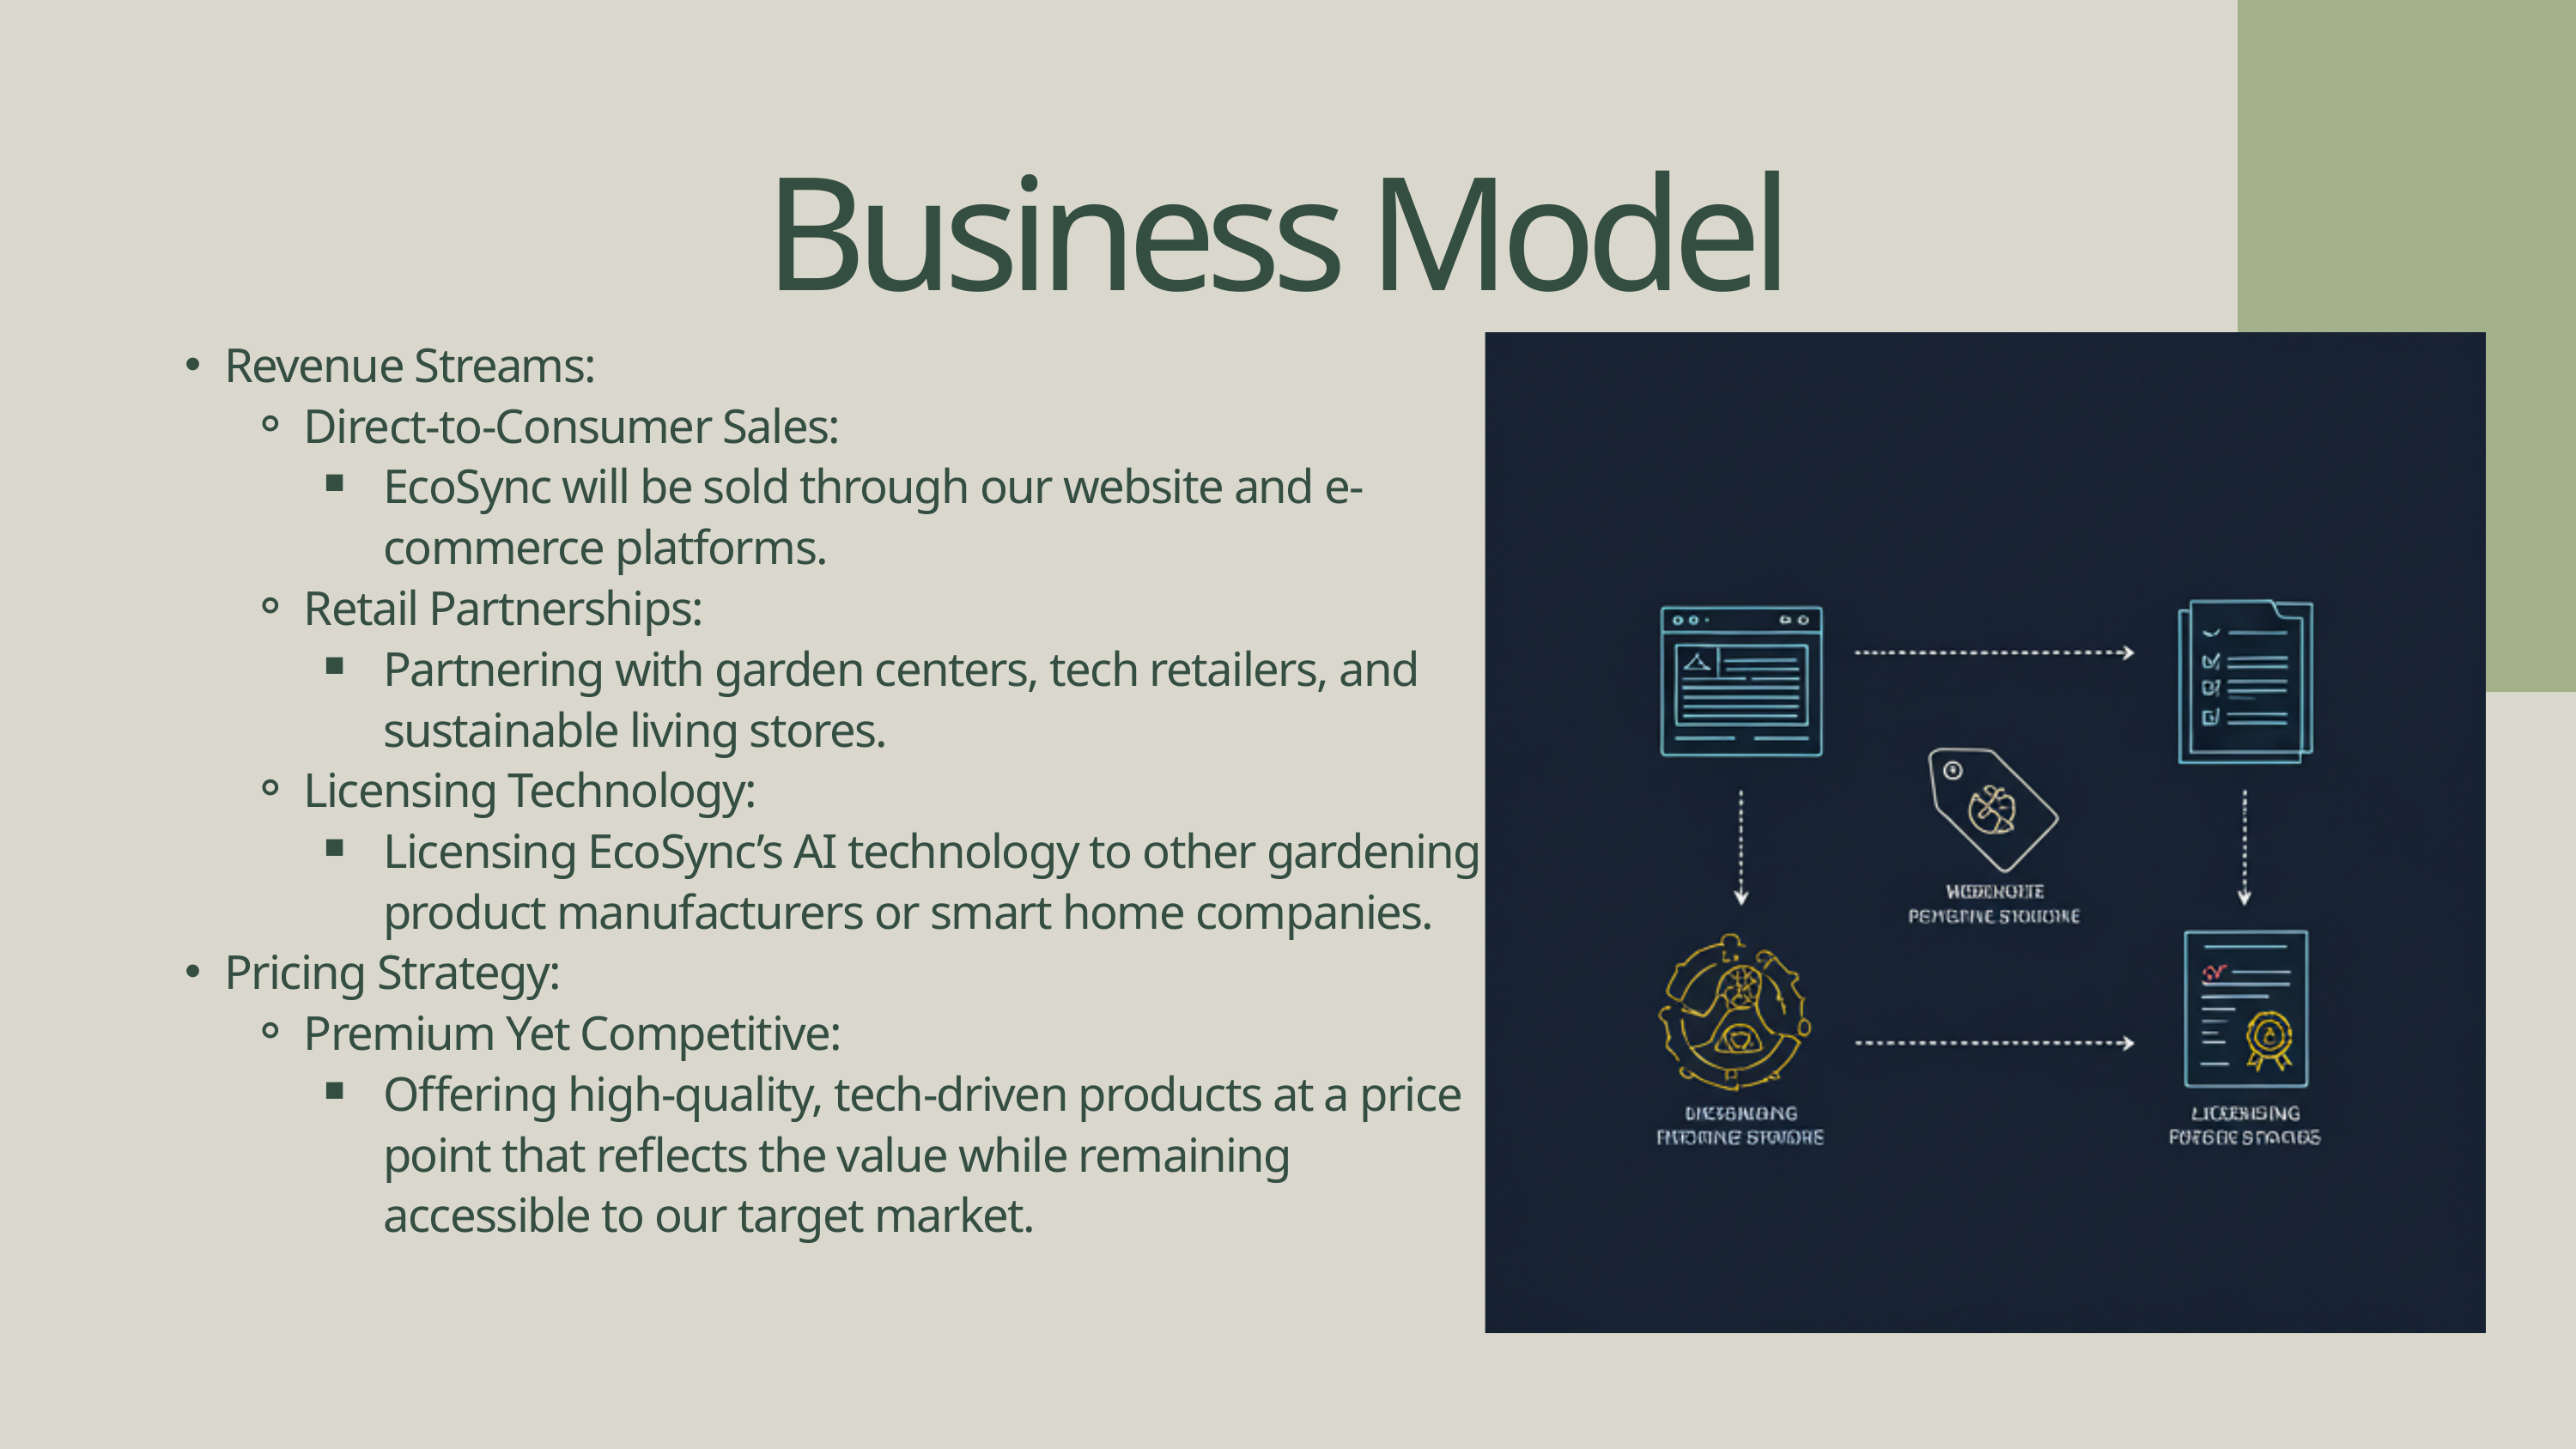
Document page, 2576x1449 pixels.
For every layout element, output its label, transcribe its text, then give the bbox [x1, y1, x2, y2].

text_box Revenue Streams: Direct-to-Consumer Sales: EcoSync will be sold through our website and e-commerce platforms. Retail Partnerships: Partnering with garden centers, tech retailers, and sustainable living stores. Licensing Technology: Licensing EcoSync’s AI technology to other gardening product manufacturers or smart home companies. Pricing Strategy: Premium Yet Competitive: Offering high-quality, tech-driven products at a price point that reflects the value while remaining accessible to our target market. [144, 330, 1485, 1303]
text_box [1485, 332, 2486, 1333]
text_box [2238, 0, 2576, 693]
text_box Business Model [764, 167, 1812, 322]
